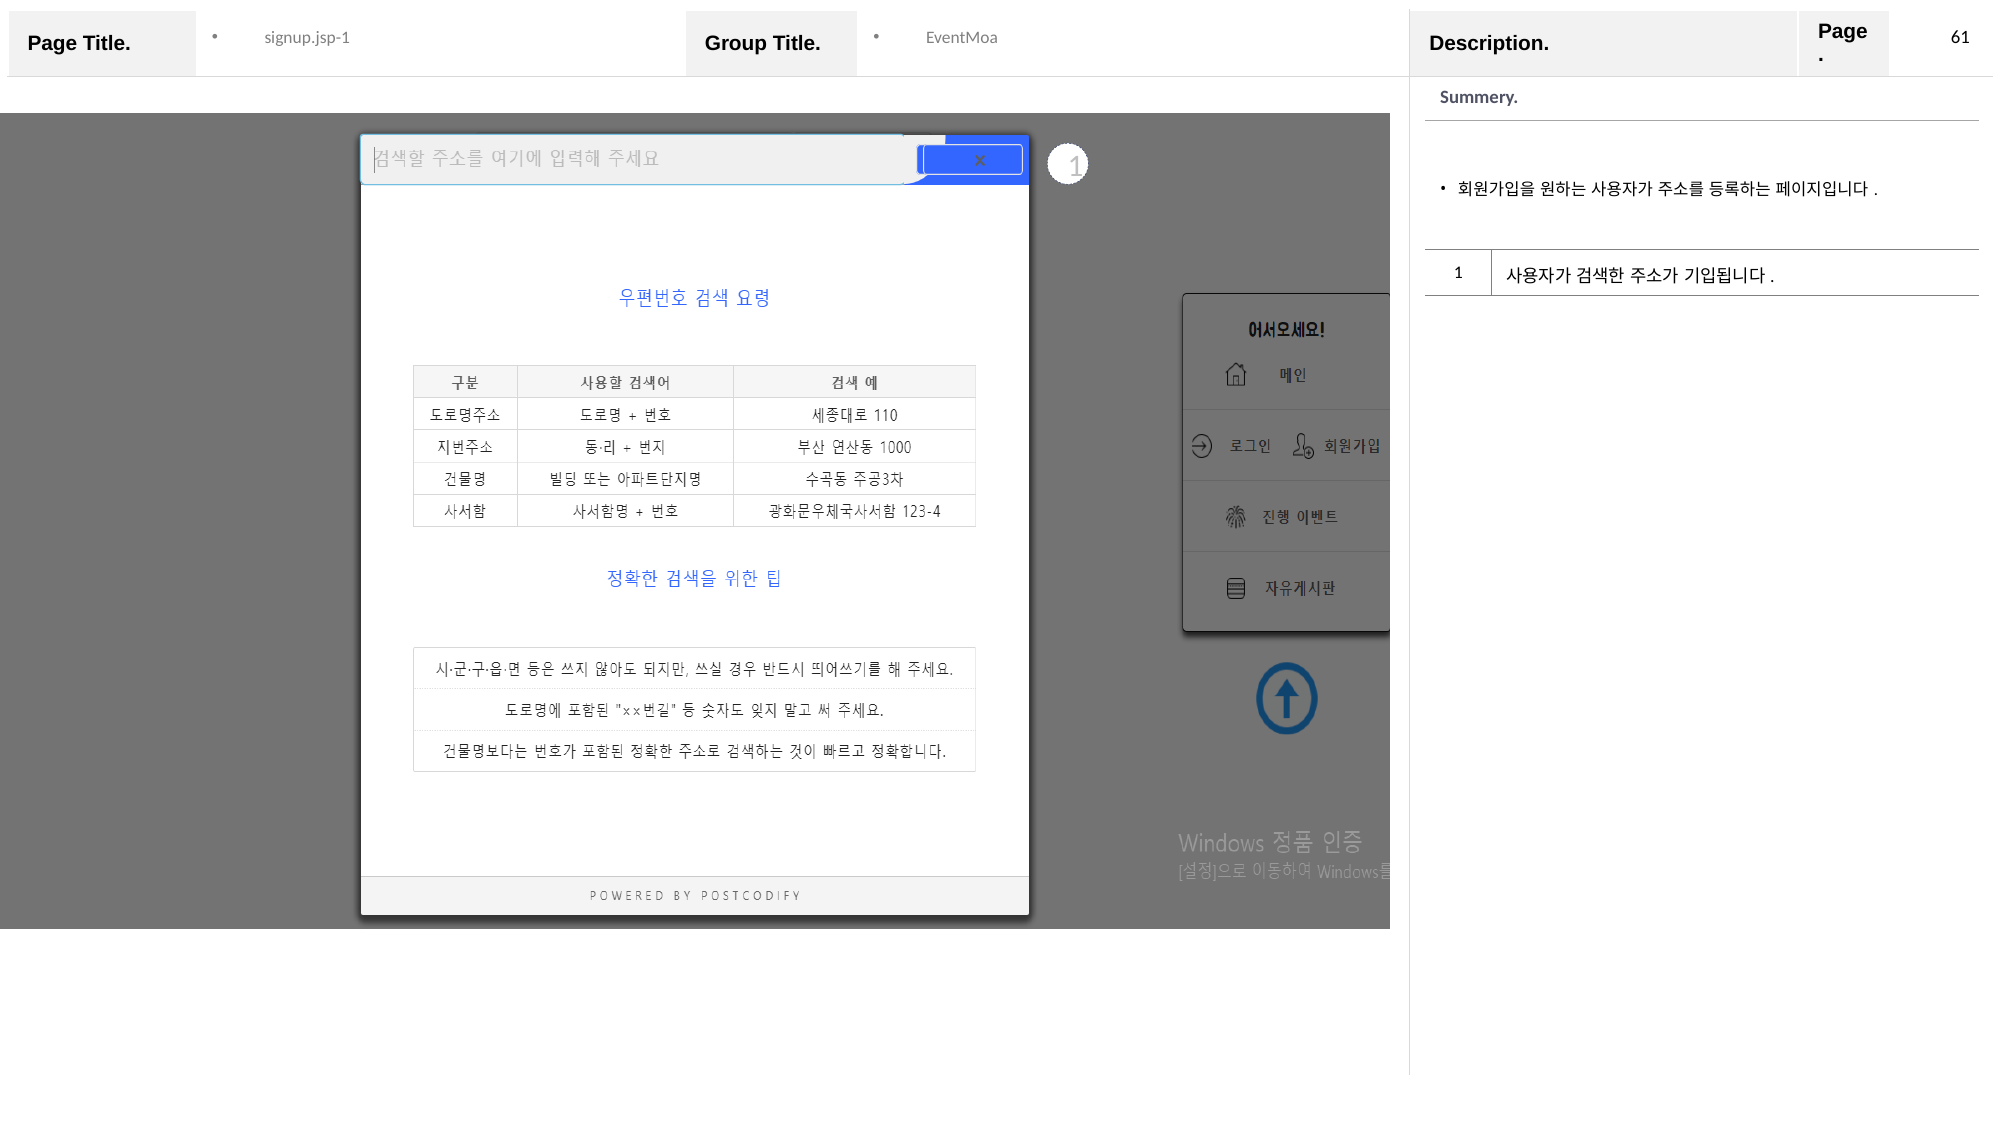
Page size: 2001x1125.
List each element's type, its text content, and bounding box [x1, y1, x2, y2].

text_box 61 [1936, 17, 1985, 55]
table_cell 사용자가 검색한 주소가 기입됩니다. [1492, 250, 1979, 295]
table_cell 회원가입을 원하는 사용자가 주소를 등록하는 페이지입니다. [1425, 121, 1979, 249]
list EventMoa [858, 18, 1405, 55]
table_cell 1 [1425, 250, 1491, 295]
picture [0, 113, 1391, 930]
list signup.jsp-1 [196, 18, 684, 55]
table_header Summery. [1425, 78, 1979, 120]
